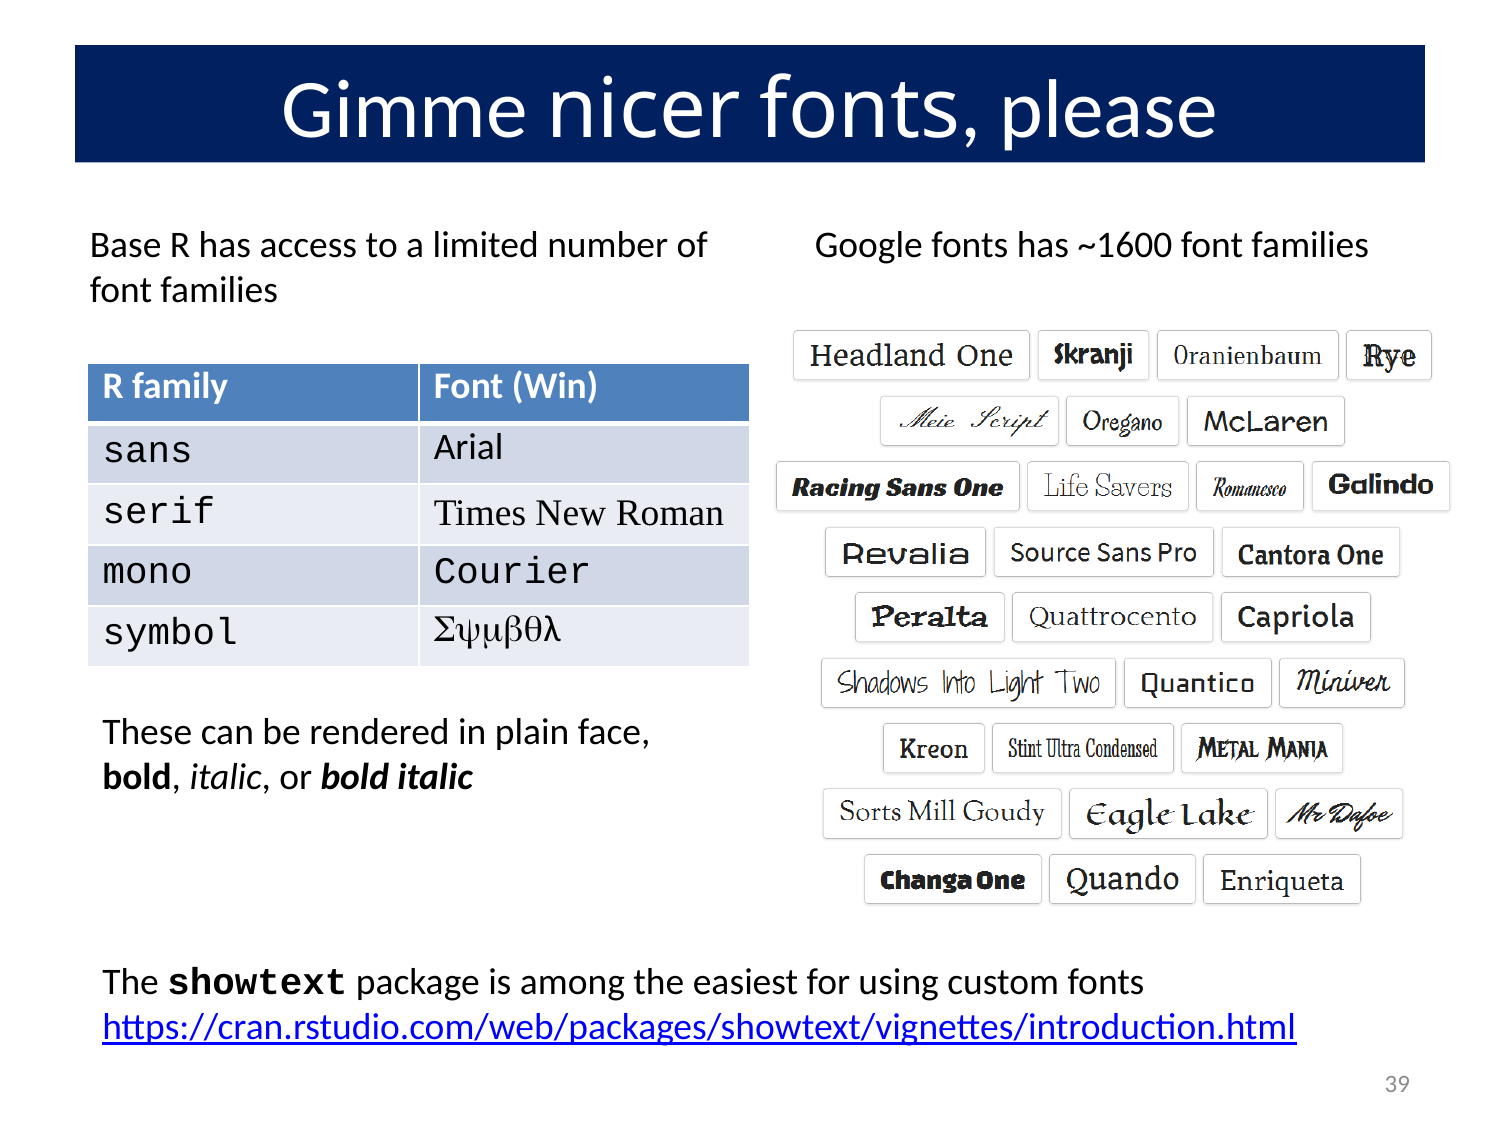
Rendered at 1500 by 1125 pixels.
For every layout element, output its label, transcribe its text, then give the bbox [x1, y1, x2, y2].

picture [767, 323, 1463, 913]
text_box Google fonts has ~1600 font families [800, 212, 1425, 273]
slide_number 39 [1074, 1062, 1425, 1103]
text_box The showtext package is among the easiest for using custom fonts https://cran.rstudio.com/web/packages/showtext/vignettes/introduction.html [87, 949, 1425, 1055]
table_cell mono [88, 546, 418, 605]
text_box These can be rendered in plain face, bold, italic, or bold italic [87, 699, 750, 805]
table_cell Arial [420, 426, 749, 483]
table_cell serif [88, 485, 418, 544]
table_cell λ [420, 607, 749, 666]
title Gimme nicer fonts, please [75, 45, 1425, 163]
table_header R family [88, 364, 418, 421]
table_header Font (Win) [420, 364, 749, 421]
table_cell symbol [88, 607, 418, 666]
table_cell Times New Roman [420, 485, 749, 544]
text_box Base R has access to a limited number of font families [74, 212, 750, 318]
table_cell Courier [420, 546, 749, 605]
table_cell sans [88, 426, 418, 483]
